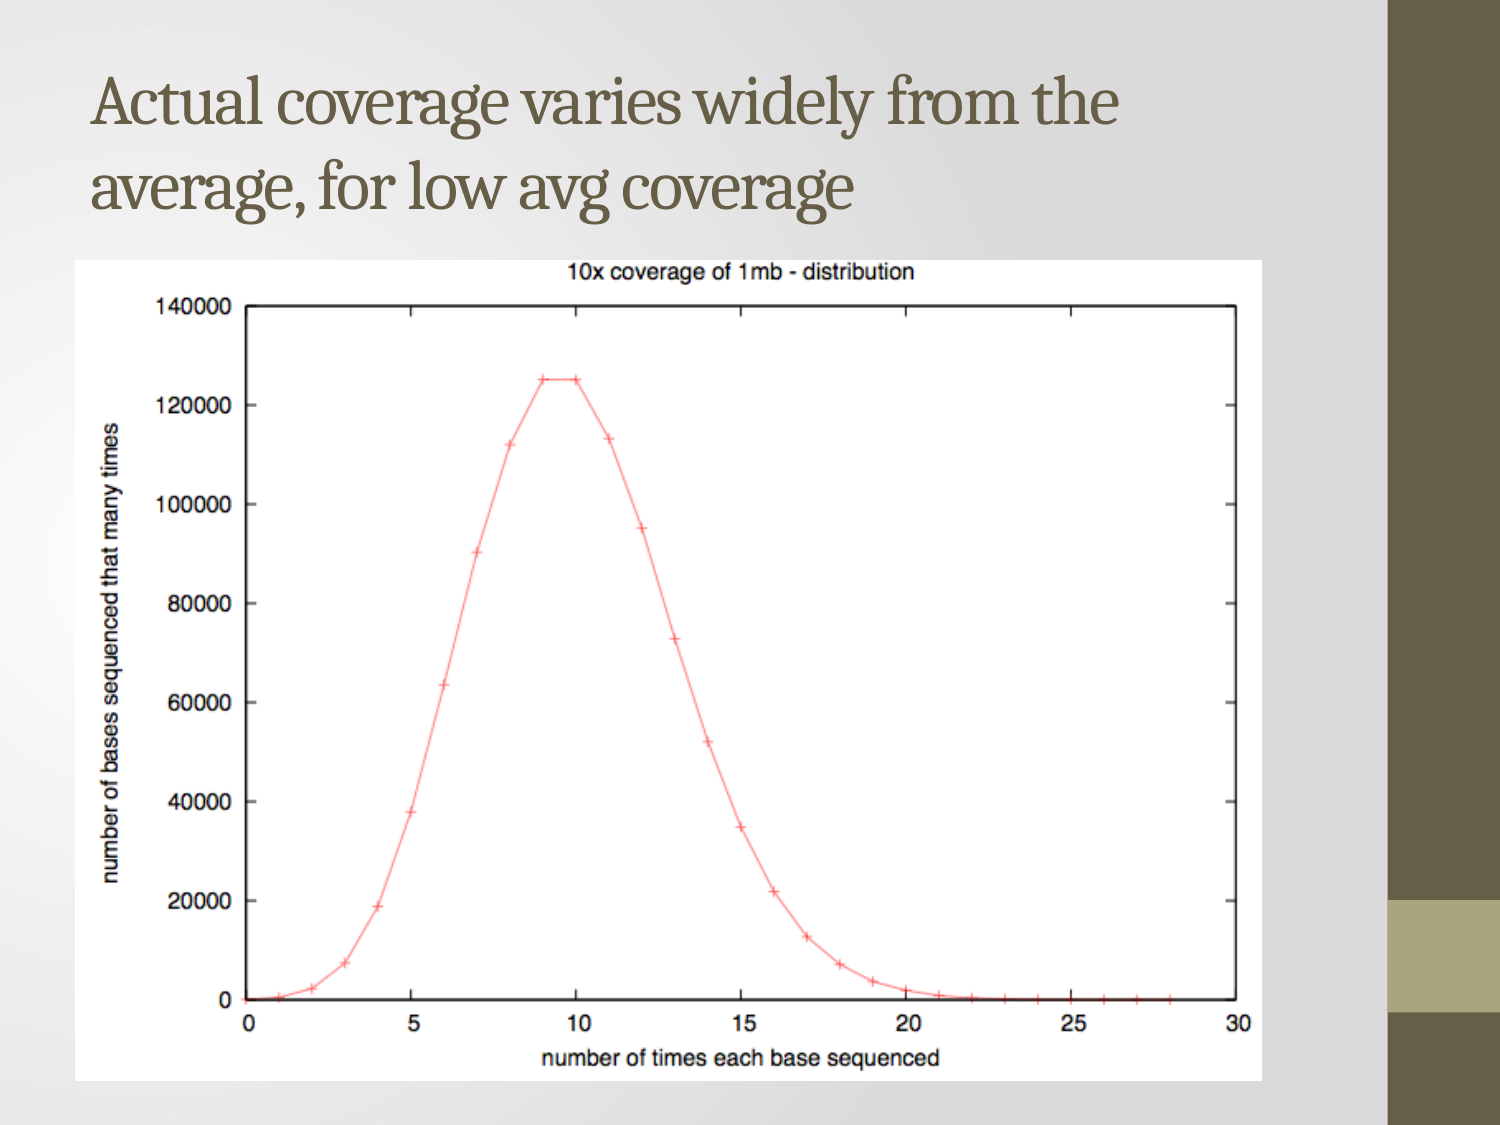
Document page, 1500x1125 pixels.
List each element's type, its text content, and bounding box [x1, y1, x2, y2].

picture [74, 259, 1262, 1081]
title Actual coverage varies widely from the average, for low avg coverage [75, 45, 1325, 233]
